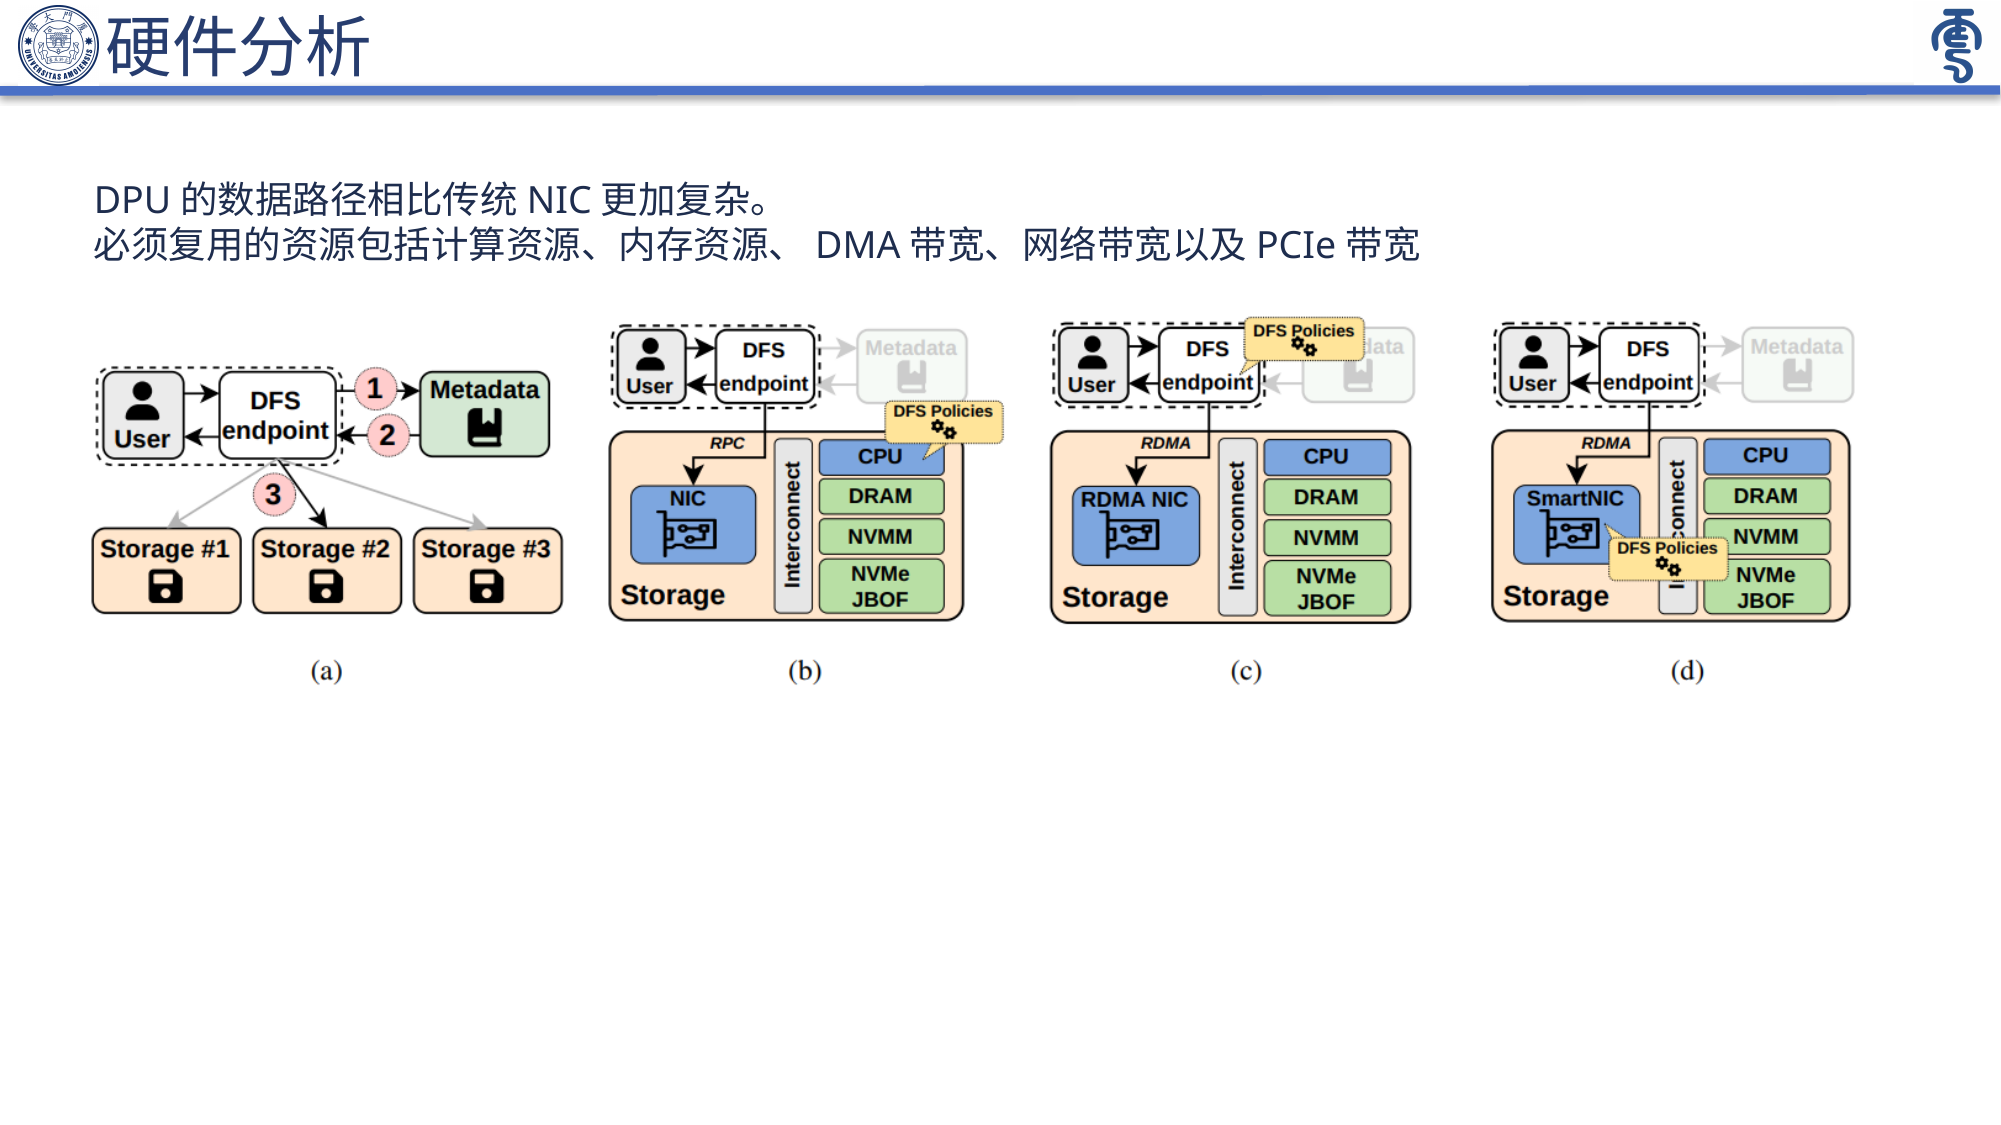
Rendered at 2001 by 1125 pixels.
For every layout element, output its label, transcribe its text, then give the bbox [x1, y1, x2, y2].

text_box DPU的数据路径相比传统NIC更加复杂。 必须复用的资源包括计算资源、内存资源、DMA带宽、网络带宽以及PCIe带宽 [78, 137, 1910, 350]
picture [18, 5, 90, 86]
picture [1913, 1, 2000, 85]
text_box 硬件分析 [90, 0, 941, 89]
picture [78, 302, 1871, 693]
